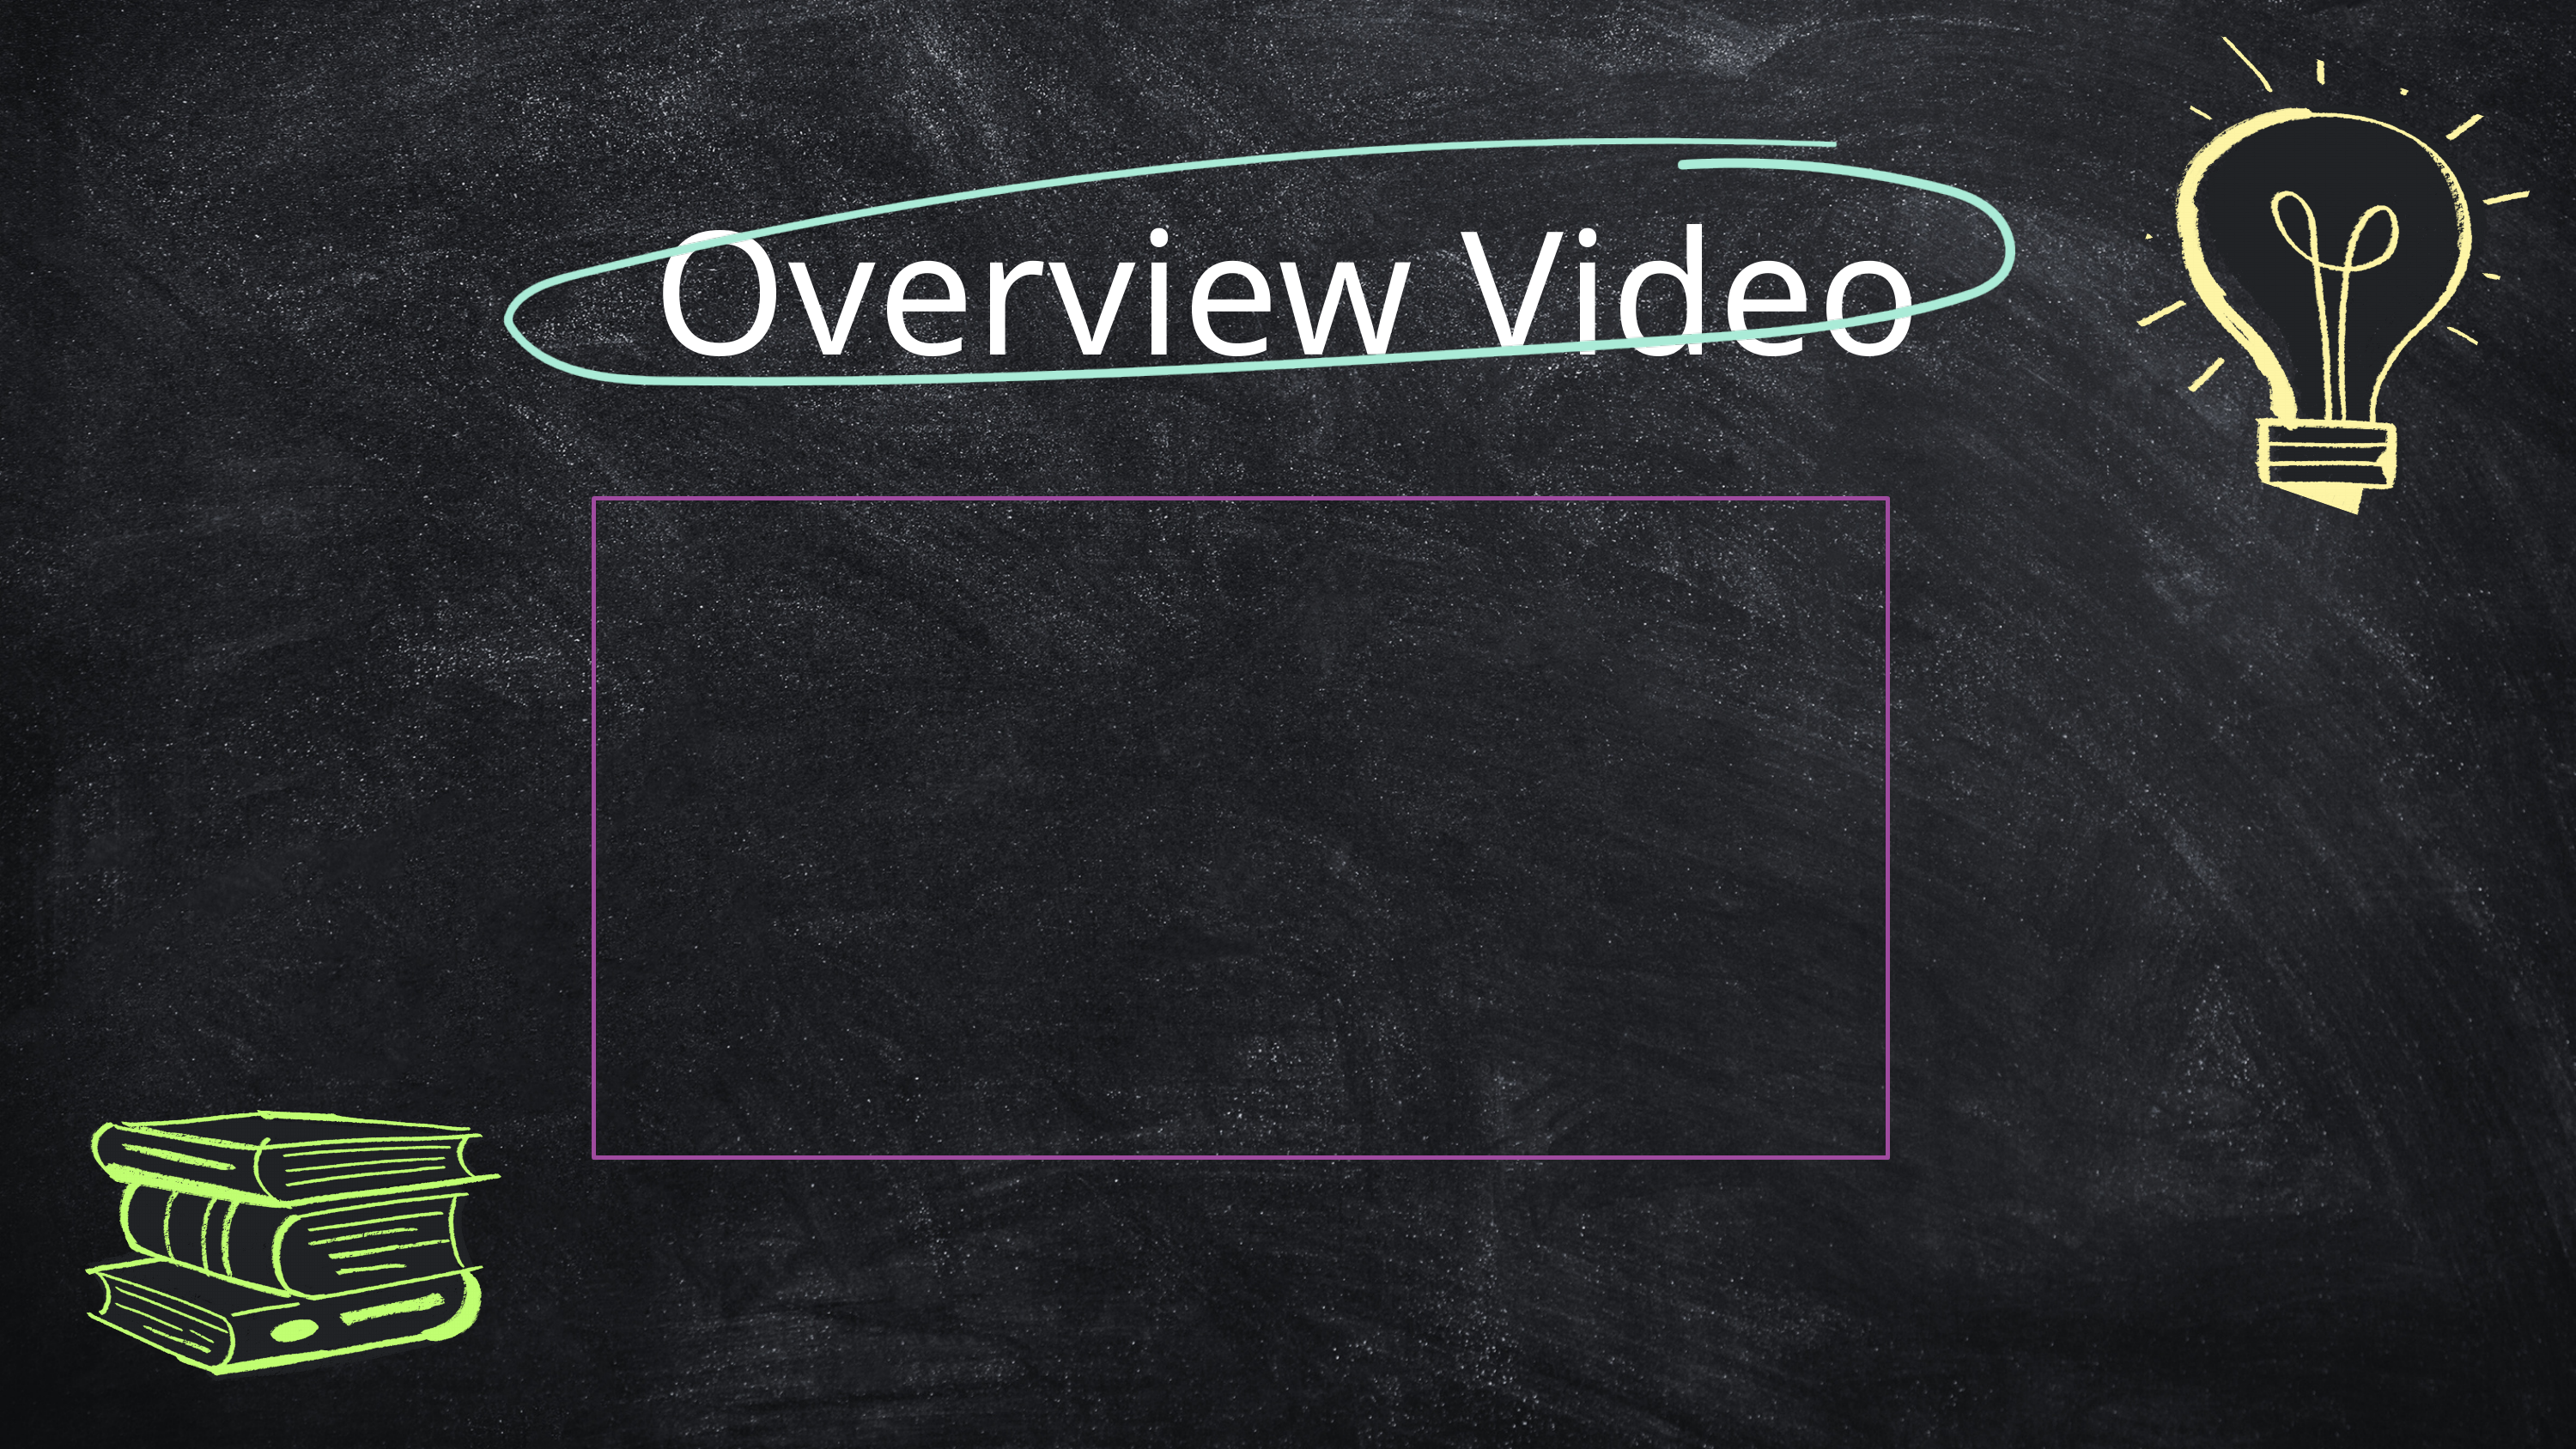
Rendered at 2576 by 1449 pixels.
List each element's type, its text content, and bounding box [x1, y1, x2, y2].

picture [591, 495, 1891, 1161]
text_box [0, 0, 2576, 1449]
text_box [83, 1109, 503, 1383]
text_box Overview Video [362, 174, 2166, 390]
text_box [137, 167, 398, 388]
text_box [503, 134, 2019, 389]
text_box [2082, 25, 2549, 534]
